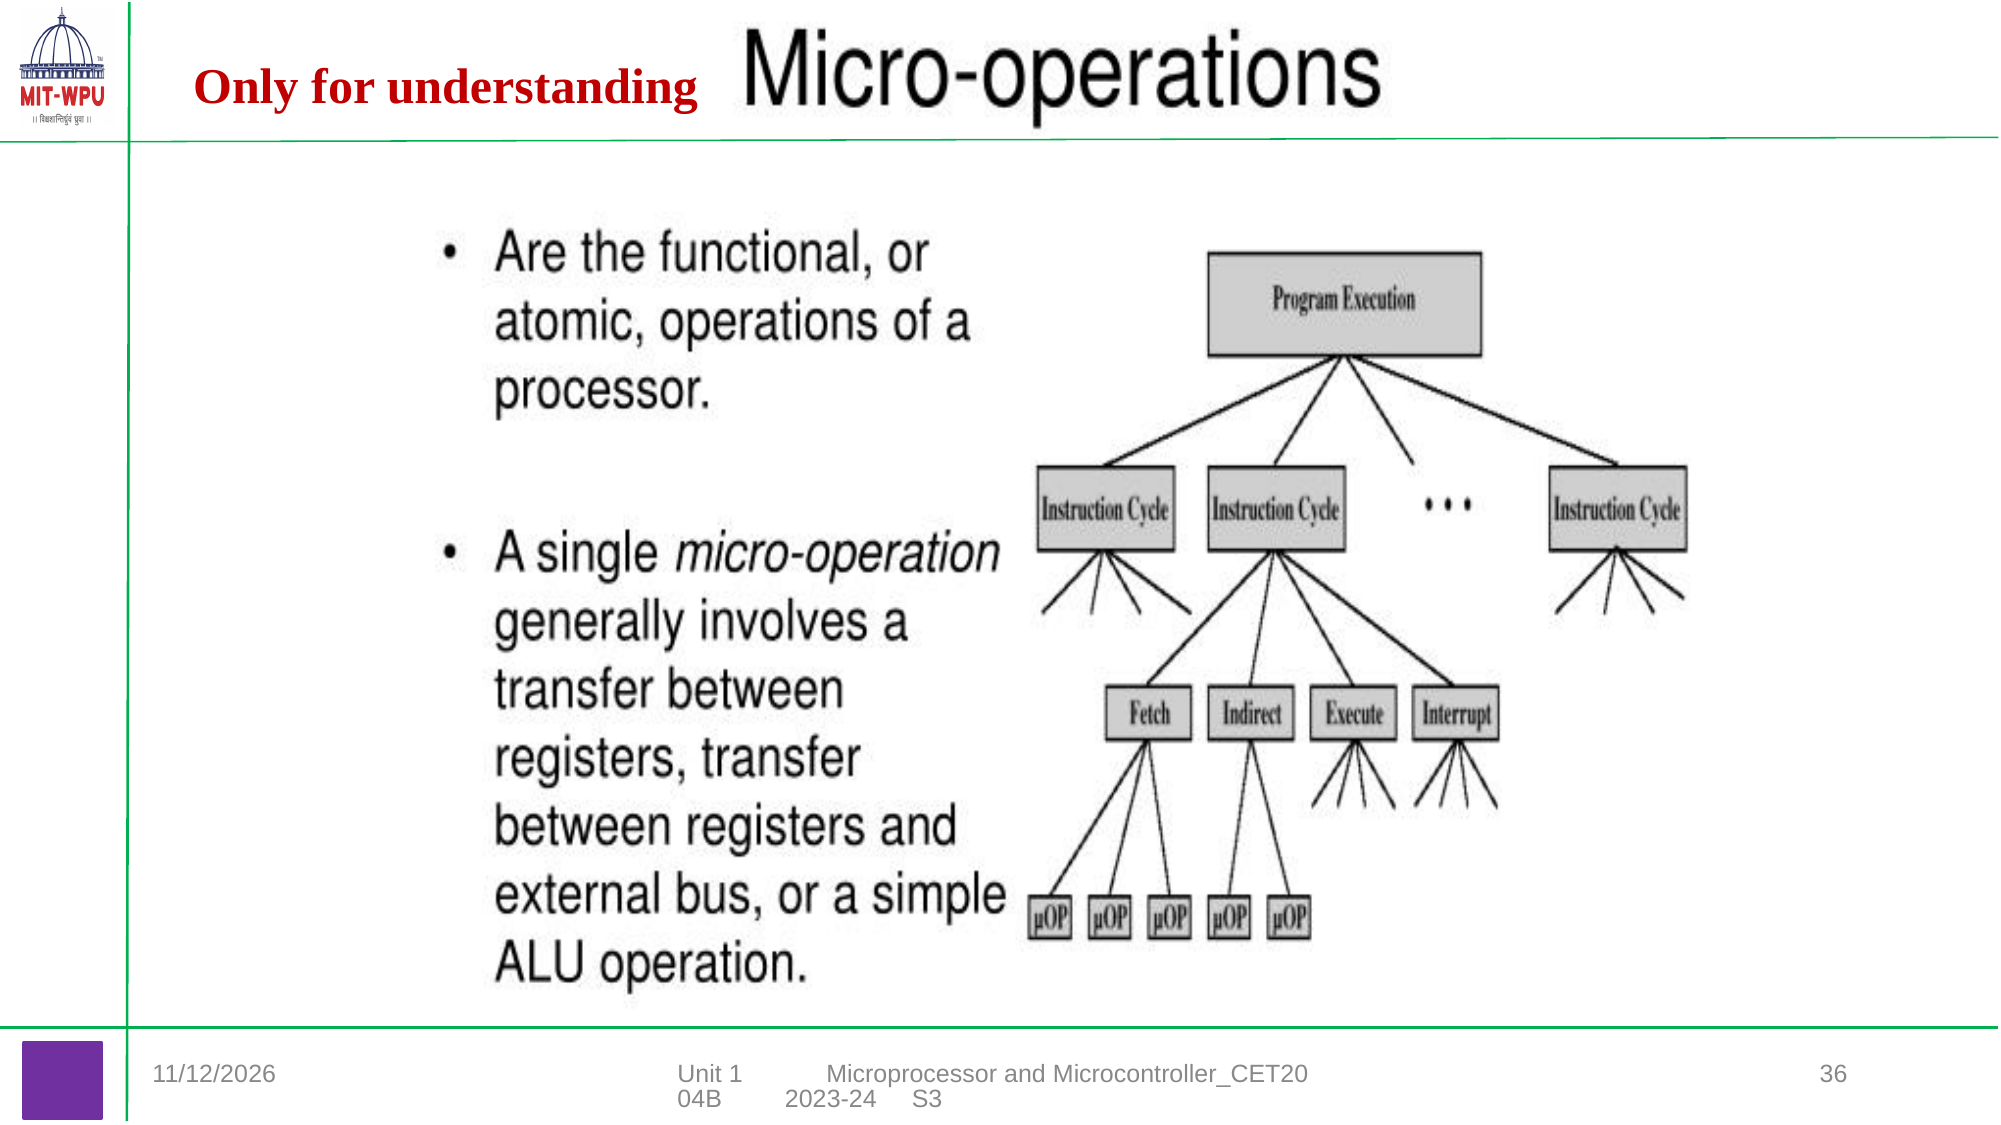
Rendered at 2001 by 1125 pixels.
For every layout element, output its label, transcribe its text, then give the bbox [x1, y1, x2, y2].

slide_number 36 [1412, 1042, 1863, 1103]
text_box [126, 1039, 130, 1122]
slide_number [137, 1042, 588, 1103]
footer Unit 1 Microprocessor and Microcontroller_CET2004B 2023-24 S3 [662, 1042, 1338, 1103]
text_box [22, 1041, 103, 1120]
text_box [135, 137, 1999, 143]
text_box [0, 137, 121, 143]
text_box Only for understanding [178, 46, 420, 122]
picture [425, 143, 1702, 1027]
picture [19, 6, 115, 126]
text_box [126, 1, 130, 1026]
picture [425, 0, 1702, 137]
